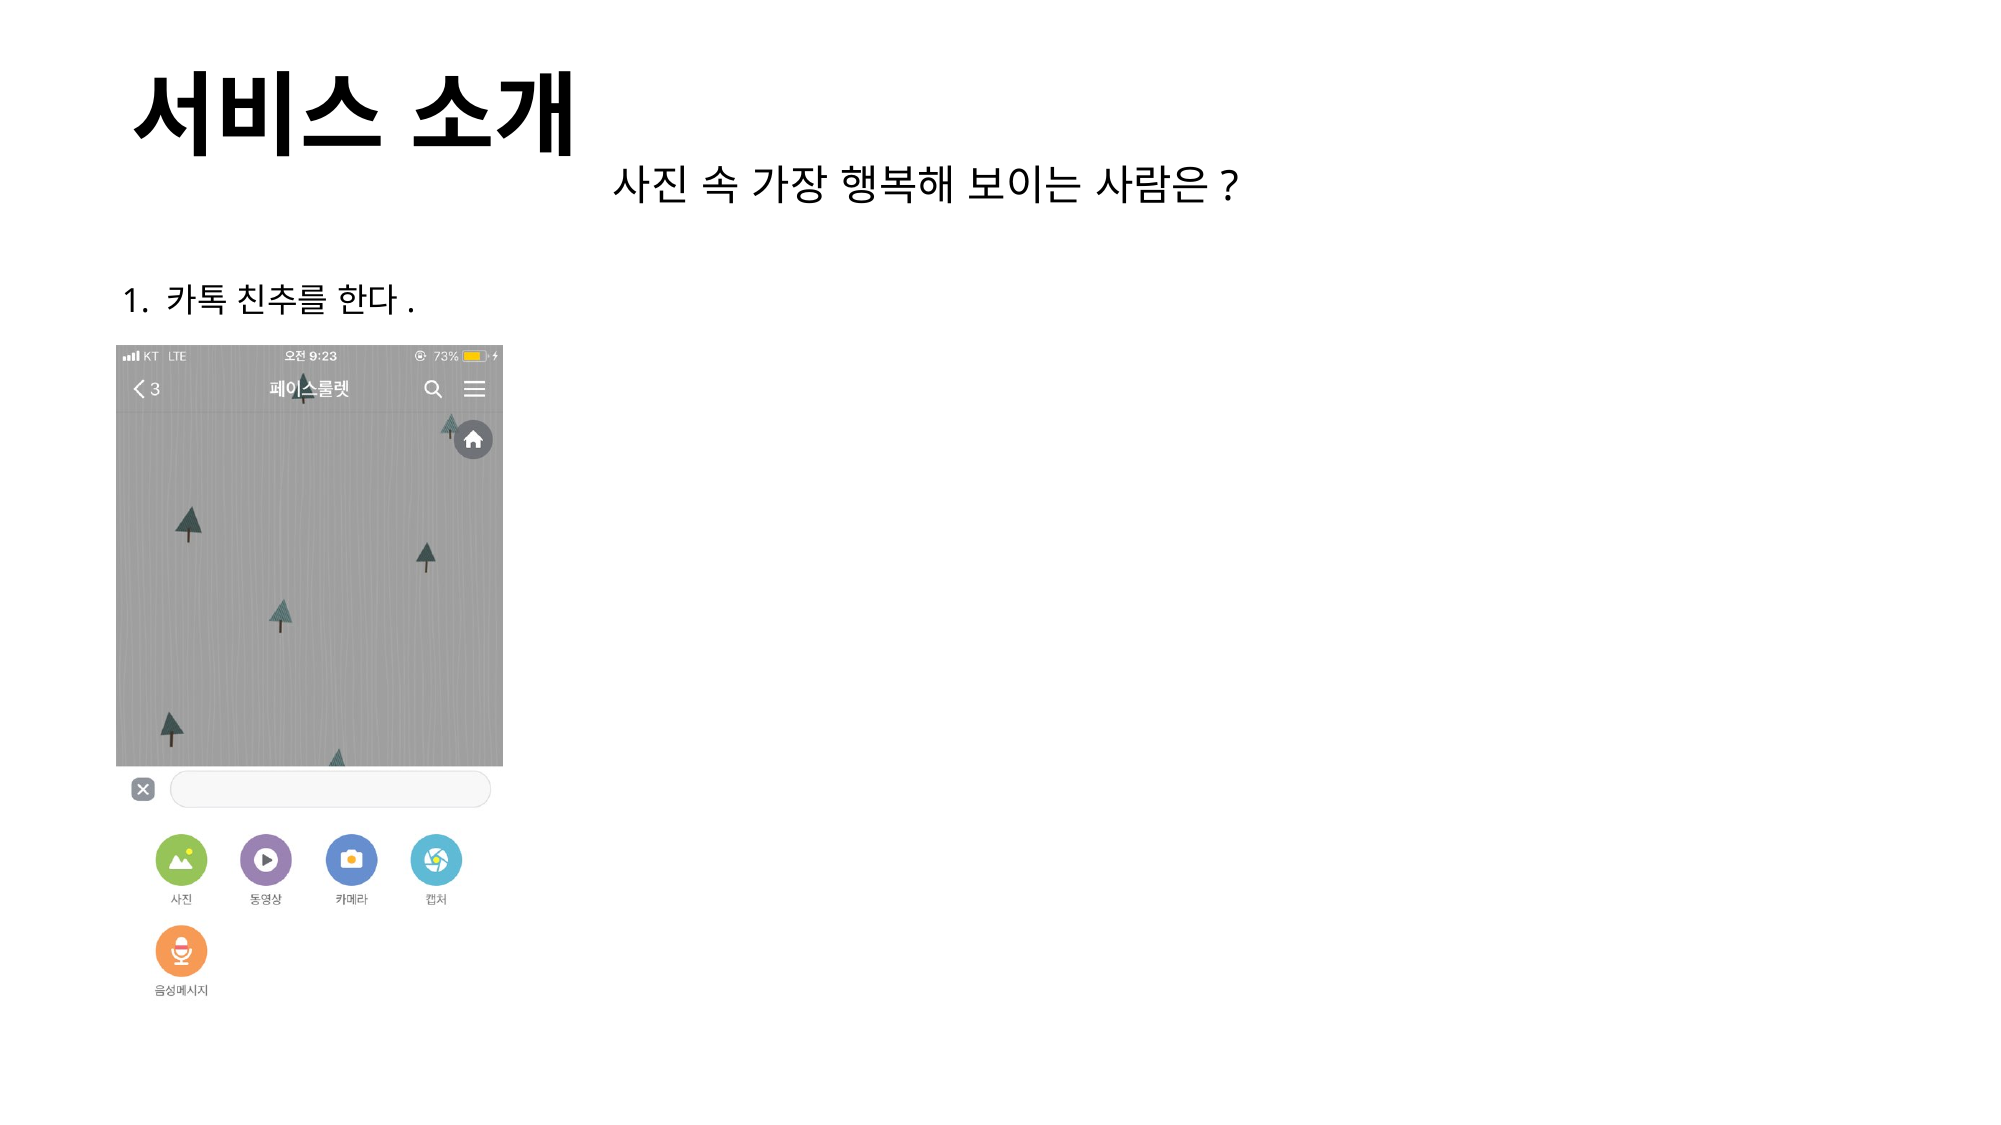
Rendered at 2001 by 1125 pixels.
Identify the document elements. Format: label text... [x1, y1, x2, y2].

text_box 사진 속 가장 행복해 보이는 사람은? [598, 151, 1254, 216]
title 서비스 소개 [116, 62, 1842, 280]
picture [116, 345, 503, 1035]
text_box 1. 카톡 친추를 한다. [107, 271, 431, 327]
